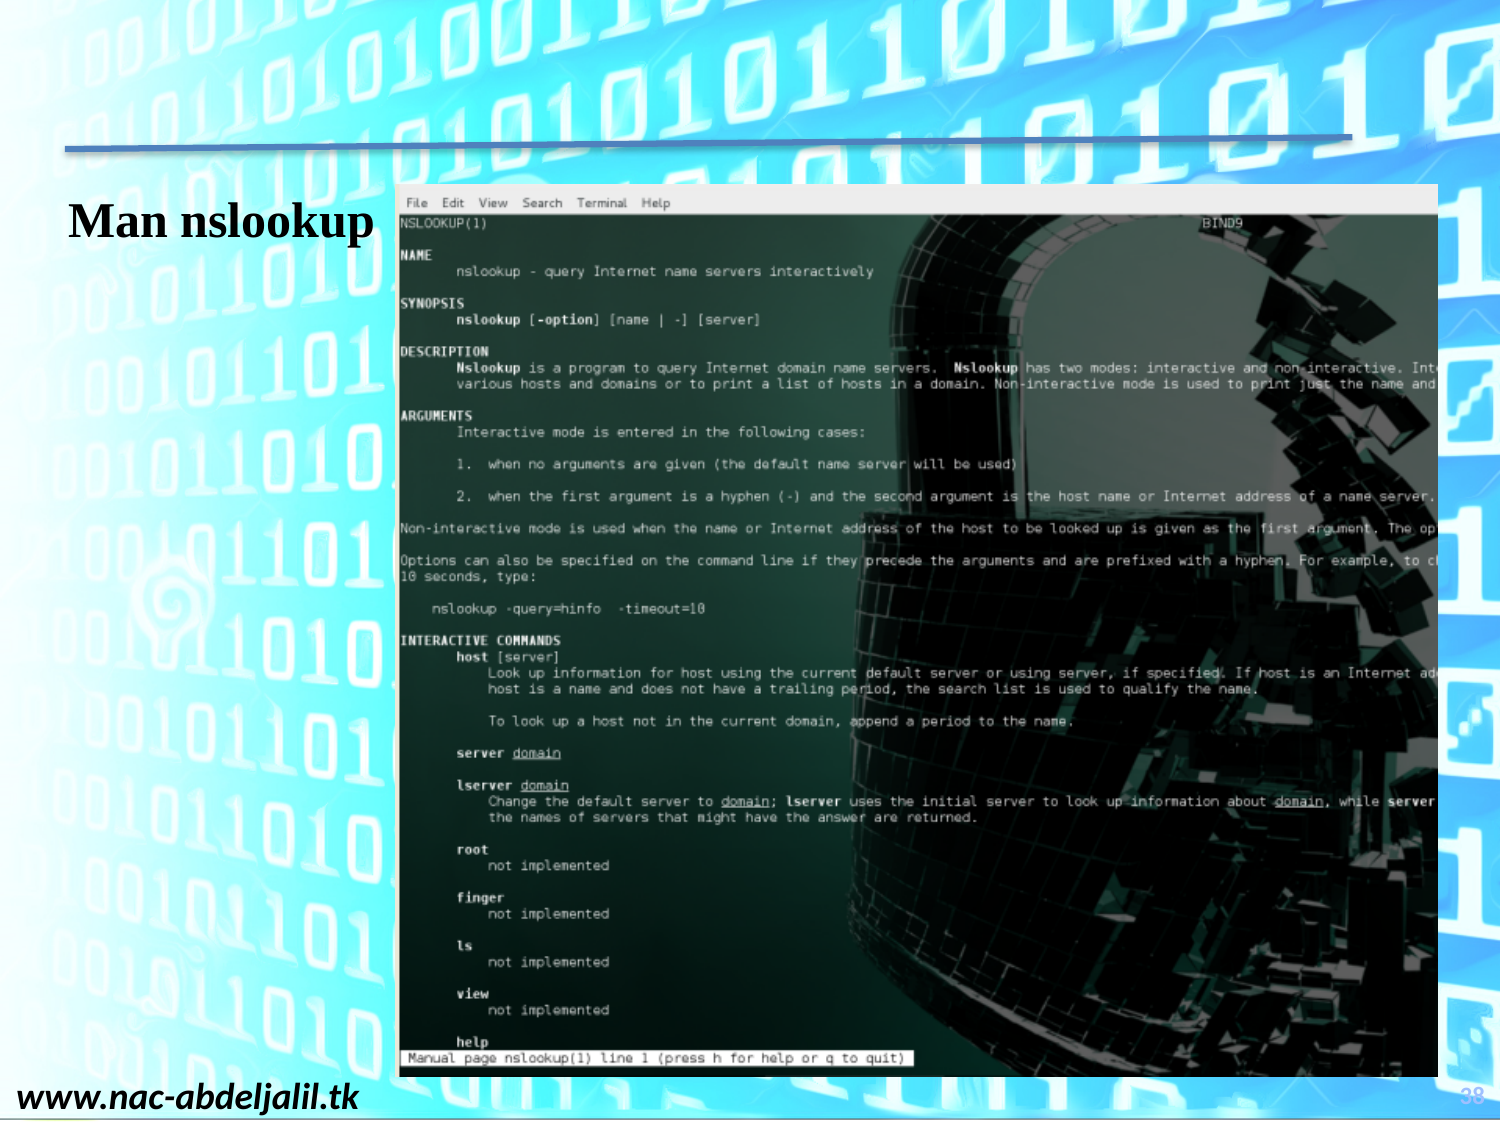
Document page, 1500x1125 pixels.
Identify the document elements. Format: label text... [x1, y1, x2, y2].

text_box Man nslookup [53, 179, 1500, 255]
slide_number 38 [1149, 1065, 1500, 1125]
picture [0, 0, 1500, 1125]
